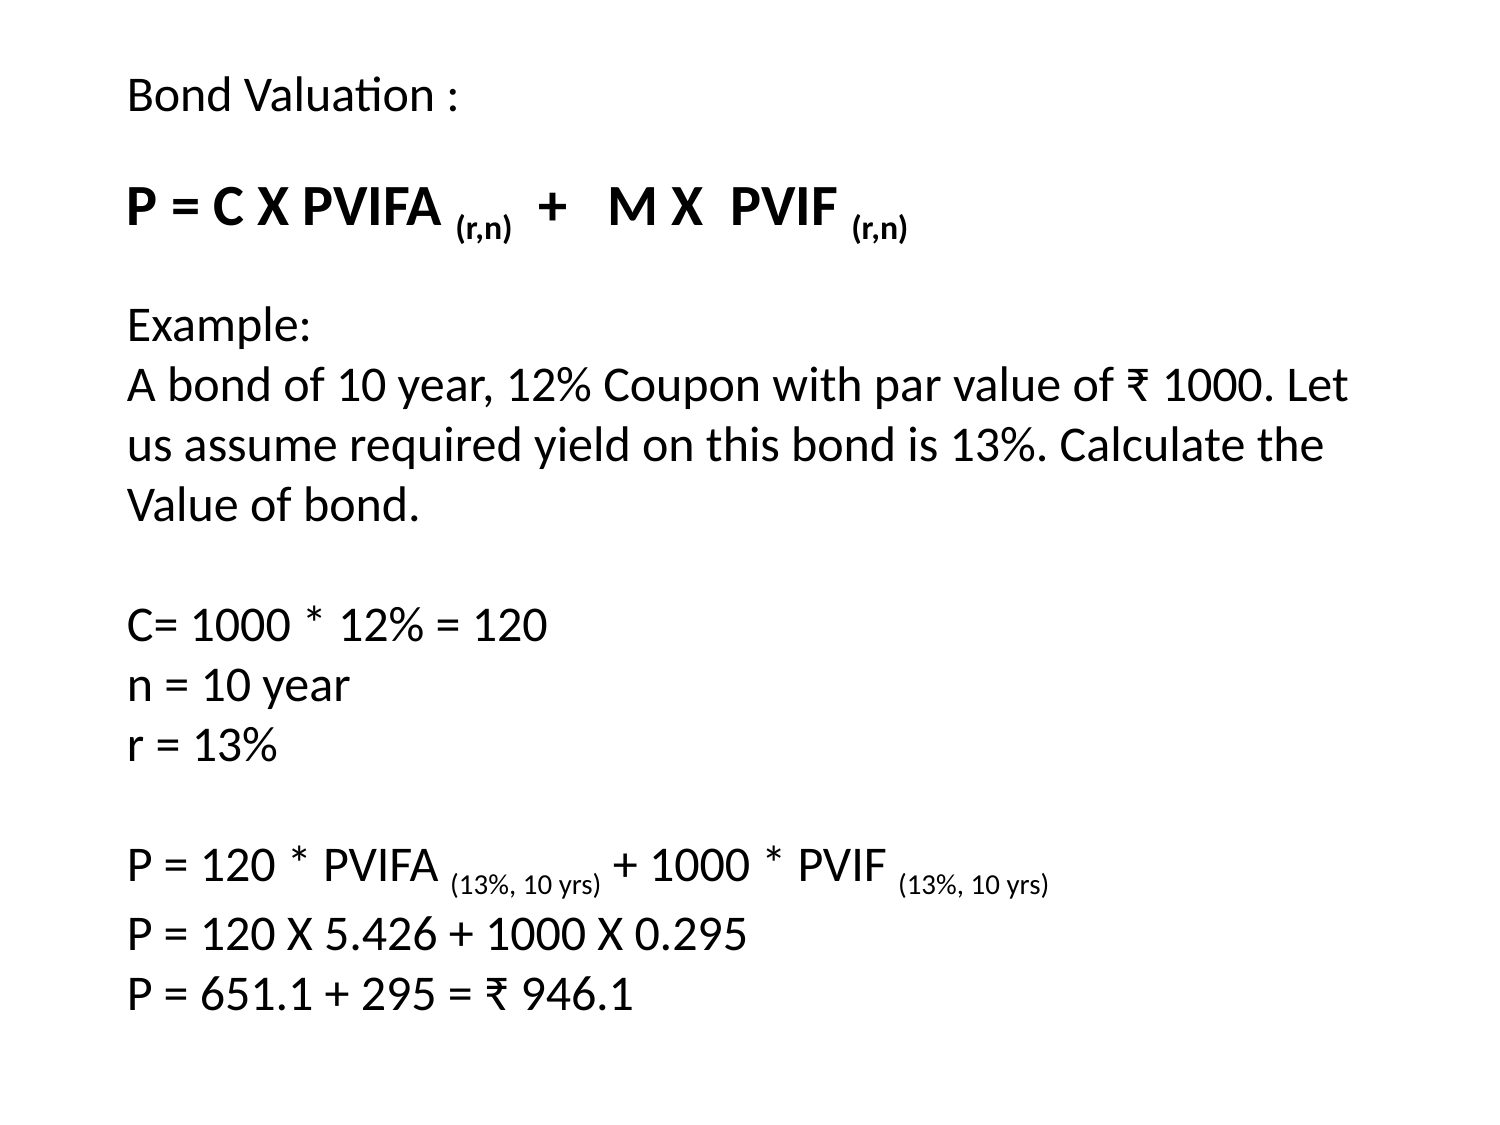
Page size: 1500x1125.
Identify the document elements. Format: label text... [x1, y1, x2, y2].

text_box Bond Valuation : P = C X PVIFA (r,n) + M X PVIF (r,n) Example: A bond of 10 year, 12% Coupon with par value of ₹ 1000. Let us assume required yield on this bond is 13%. Calculate the Value of bond. C= 1000 * 12% = 120 n = 10 year r = 13% P = 120 * PVIFA (13%, 10 yrs) + 1000 * PVIF (13%, 10 yrs) P = 120 X 5.426 + 1000 X 0.295 P = 651.1 + 295 = ₹ 946.1 [112, 54, 1400, 1028]
